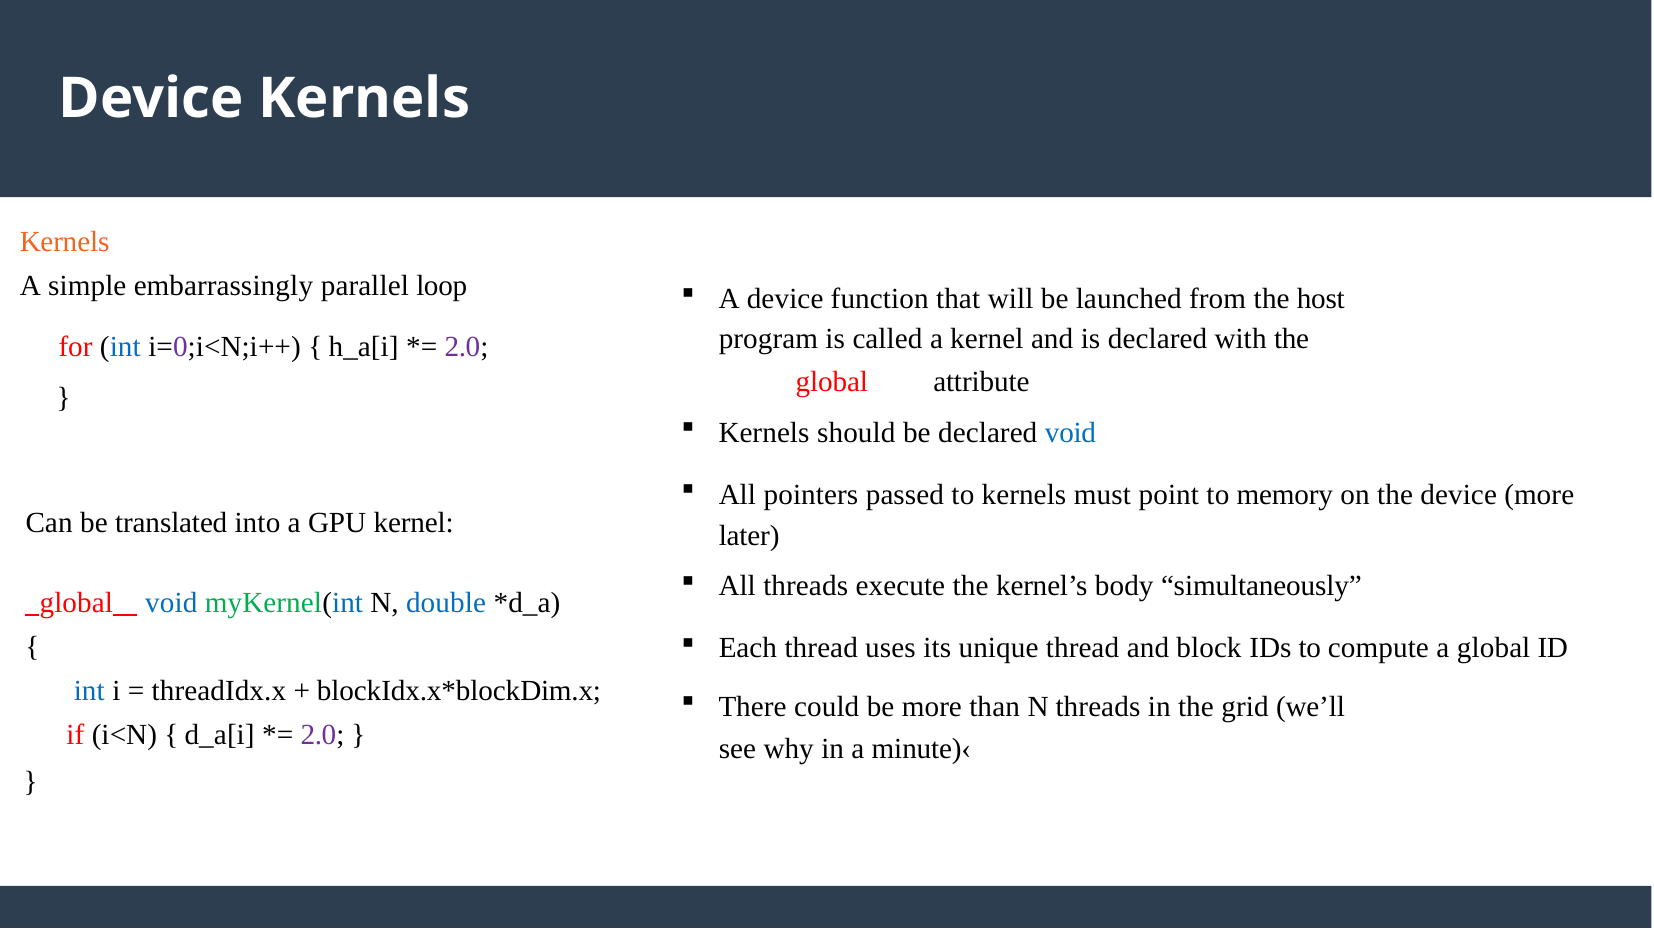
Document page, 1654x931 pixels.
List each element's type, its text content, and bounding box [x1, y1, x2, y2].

text_box Can be translated into a GPU kernel: global void myKernel(int N, double *d_a) { int i = threadIdx.x + blockIdx.x*blockDim.x; if (i<N) { d_a[i] *= 2.0; } } [23, 501, 679, 798]
text_box Device Kernels [59, 37, 1593, 153]
text_box A device function that will be launched from the host program is called a kernel and is declared with the global attribute Kernels should be declared void All pointers passed to kernels must point to memory on the device (more later) All threads execute the kernel’s body “simultaneously” Each thread uses its unique thread and block IDs to compute a global ID There could be more than N threads in the grid (we’ll see why in a minute)‹ [679, 269, 1635, 765]
text_box Kernels A simple embarrassingly parallel loop [17, 206, 589, 410]
text_box for (int i=0;i<N;i++) { h_a[i] *= 2.0; } [56, 312, 534, 414]
